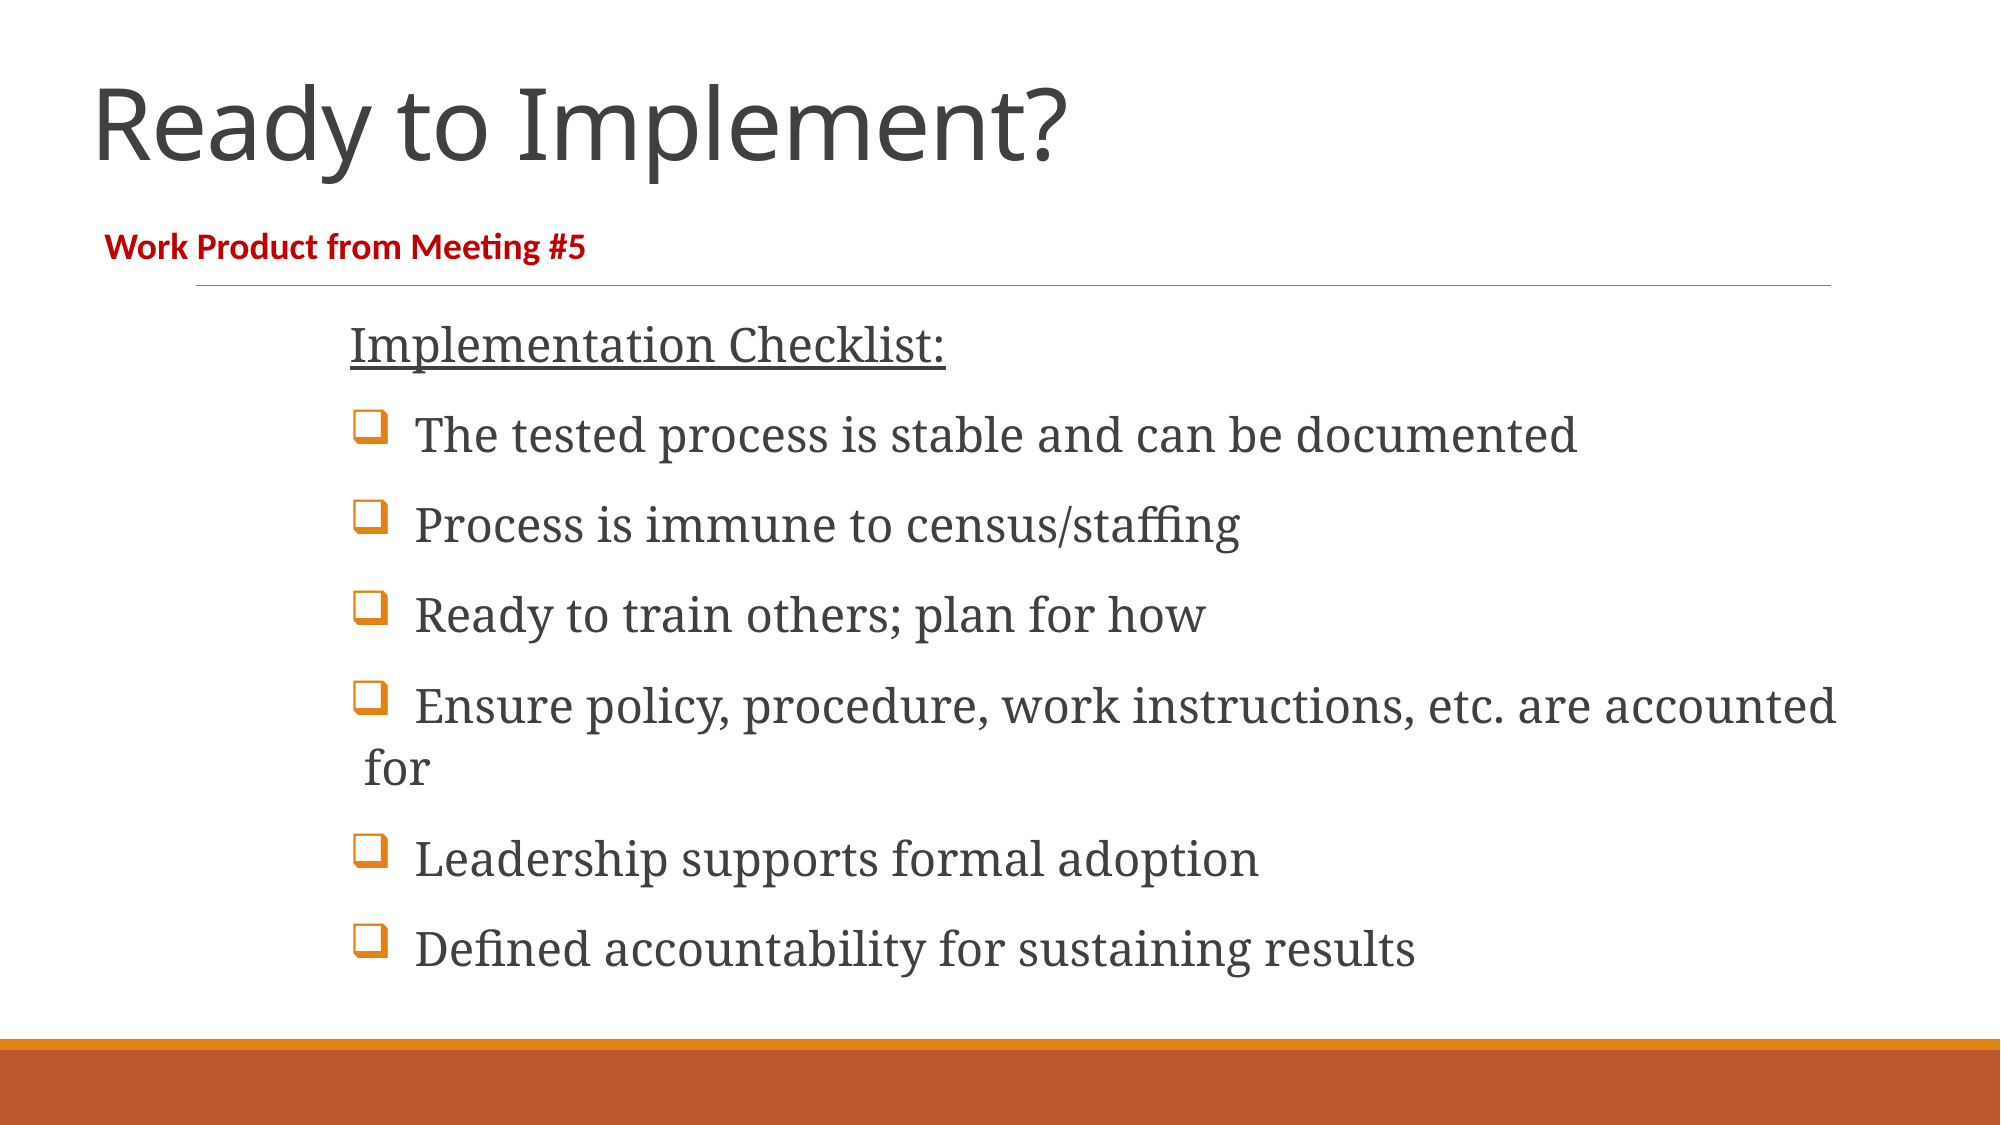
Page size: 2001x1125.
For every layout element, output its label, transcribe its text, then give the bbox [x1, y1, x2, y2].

title Ready to Implement? [75, 39, 1801, 189]
list Implementation Checklist: The tested process is stable and can be documented Process is immune to census/staffing Ready to train others; plan for how Ensure policy, procedure, work instructions, etc. are accounted for Leadership supports formal adoption Defined accountability for sustaining results [349, 301, 1911, 991]
text_box Work Product from Meeting #5 [89, 214, 707, 275]
